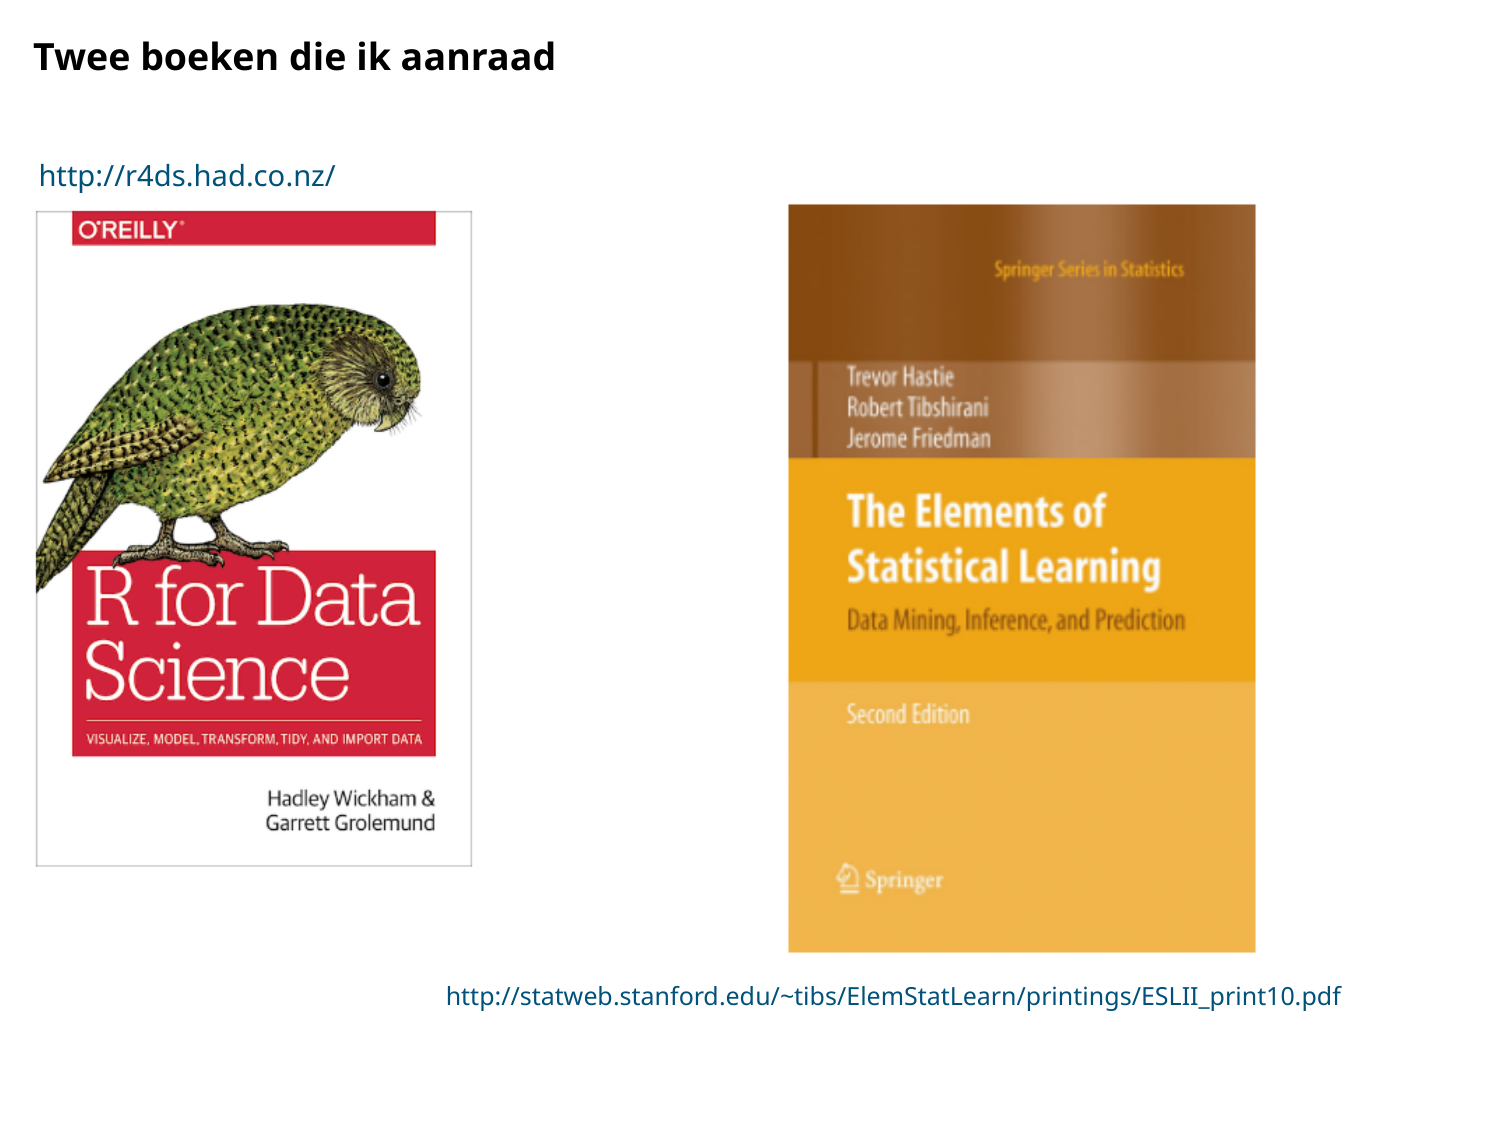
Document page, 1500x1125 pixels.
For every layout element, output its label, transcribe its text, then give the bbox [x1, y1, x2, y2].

text_box http://r4ds.had.co.nz/ [23, 153, 544, 200]
text_box http://statweb.stanford.edu/~tibs/ElemStatLearn/printings/ESLII_print10.pdf [430, 976, 1459, 1019]
text_box Twee boeken die ik aanraad [18, 30, 704, 87]
picture [18, 200, 503, 885]
picture [773, 185, 1282, 973]
